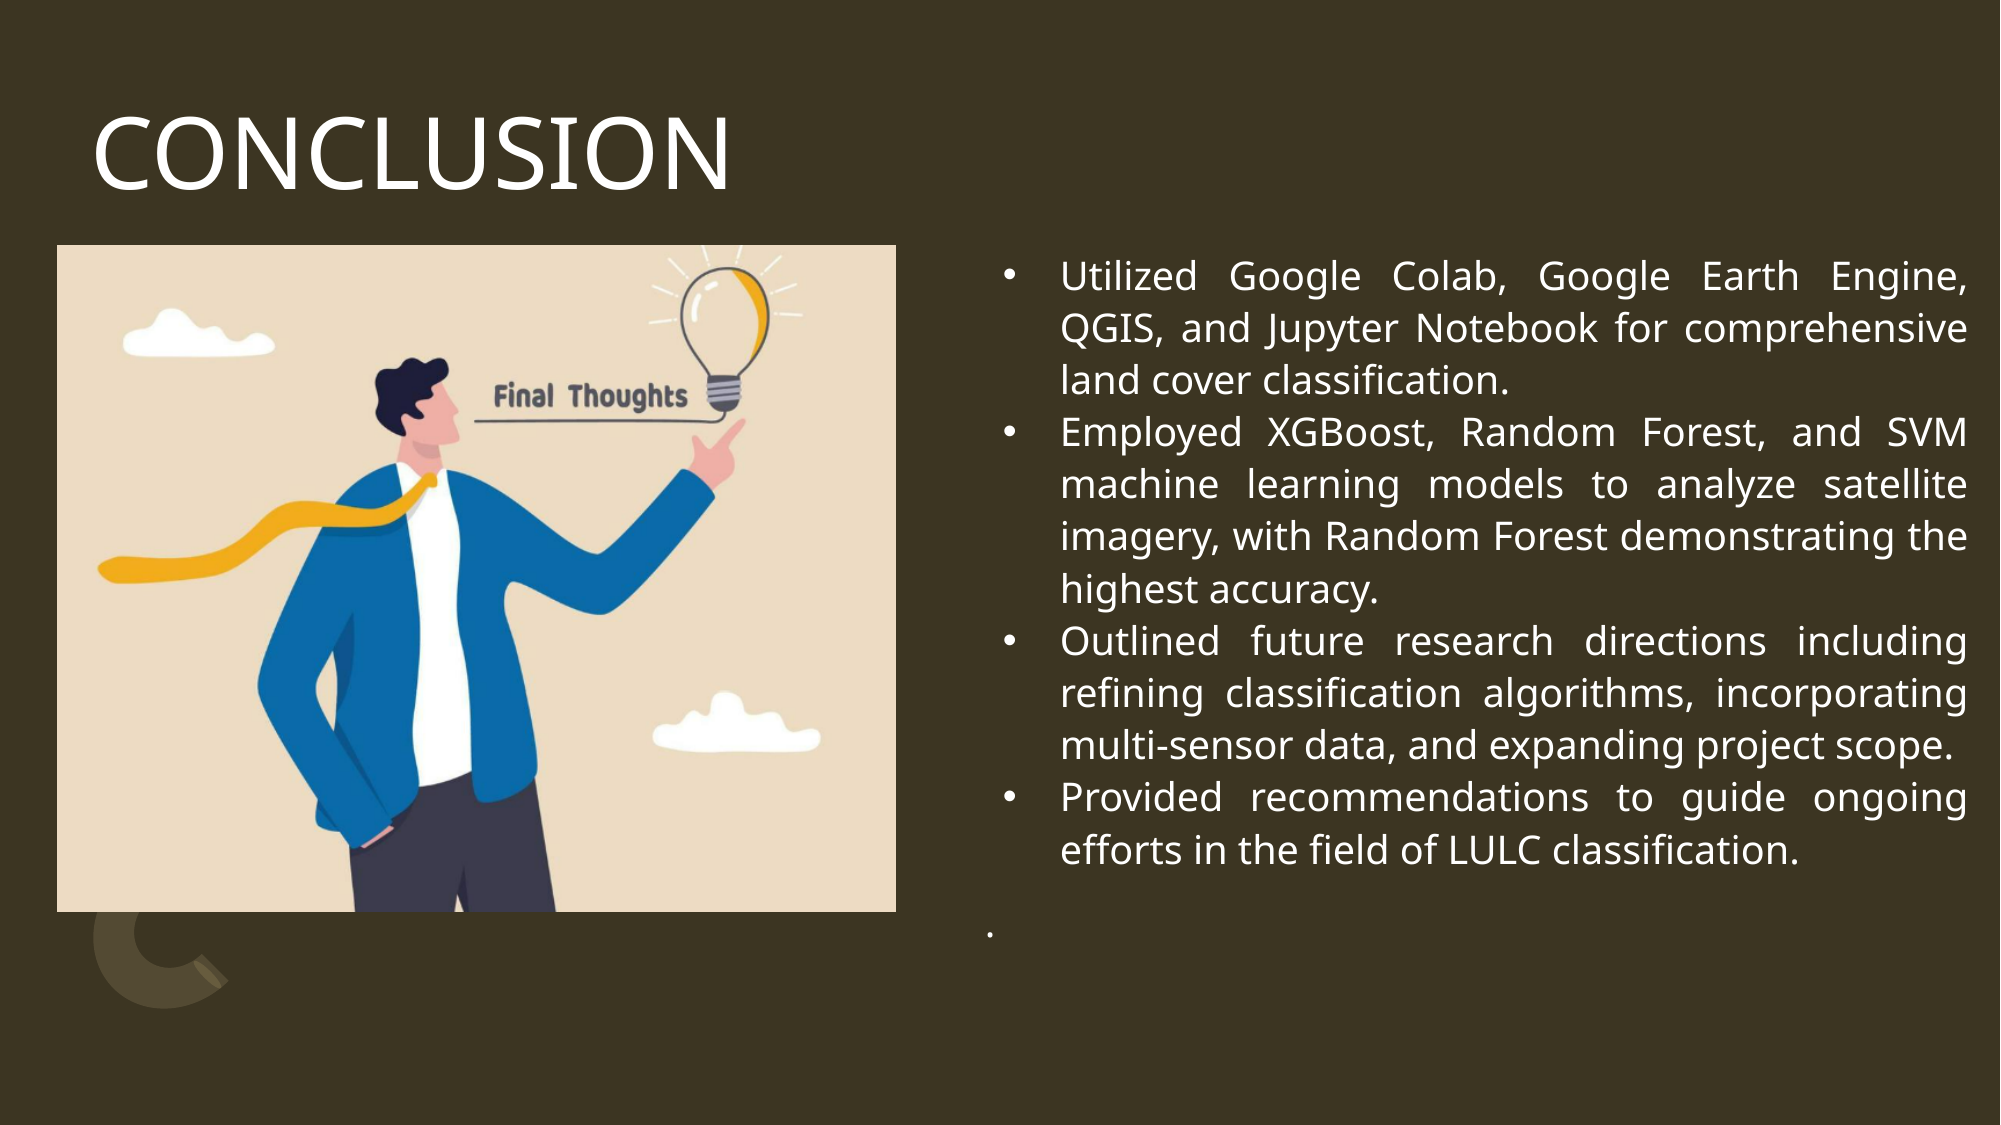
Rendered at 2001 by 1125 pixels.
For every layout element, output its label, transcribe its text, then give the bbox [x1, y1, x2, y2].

picture [56, 245, 896, 912]
title CONCLUSION [90, 90, 1910, 309]
list Utilized Google Colab, Google Earth Engine, QGIS, and Jupyter Notebook for comprehensive land cover classification. Employed XGBoost, Random Forest, and SVM machine learning models to analyze satellite imagery, with Random Forest demonstrating the highest accuracy. Outlined future research directions including refining classification algorithms, incorporating multi-sensor data, and expanding project scope. Provided recommendations to guide ongoing efforts in the field of LULC classification. . [985, 245, 1970, 953]
